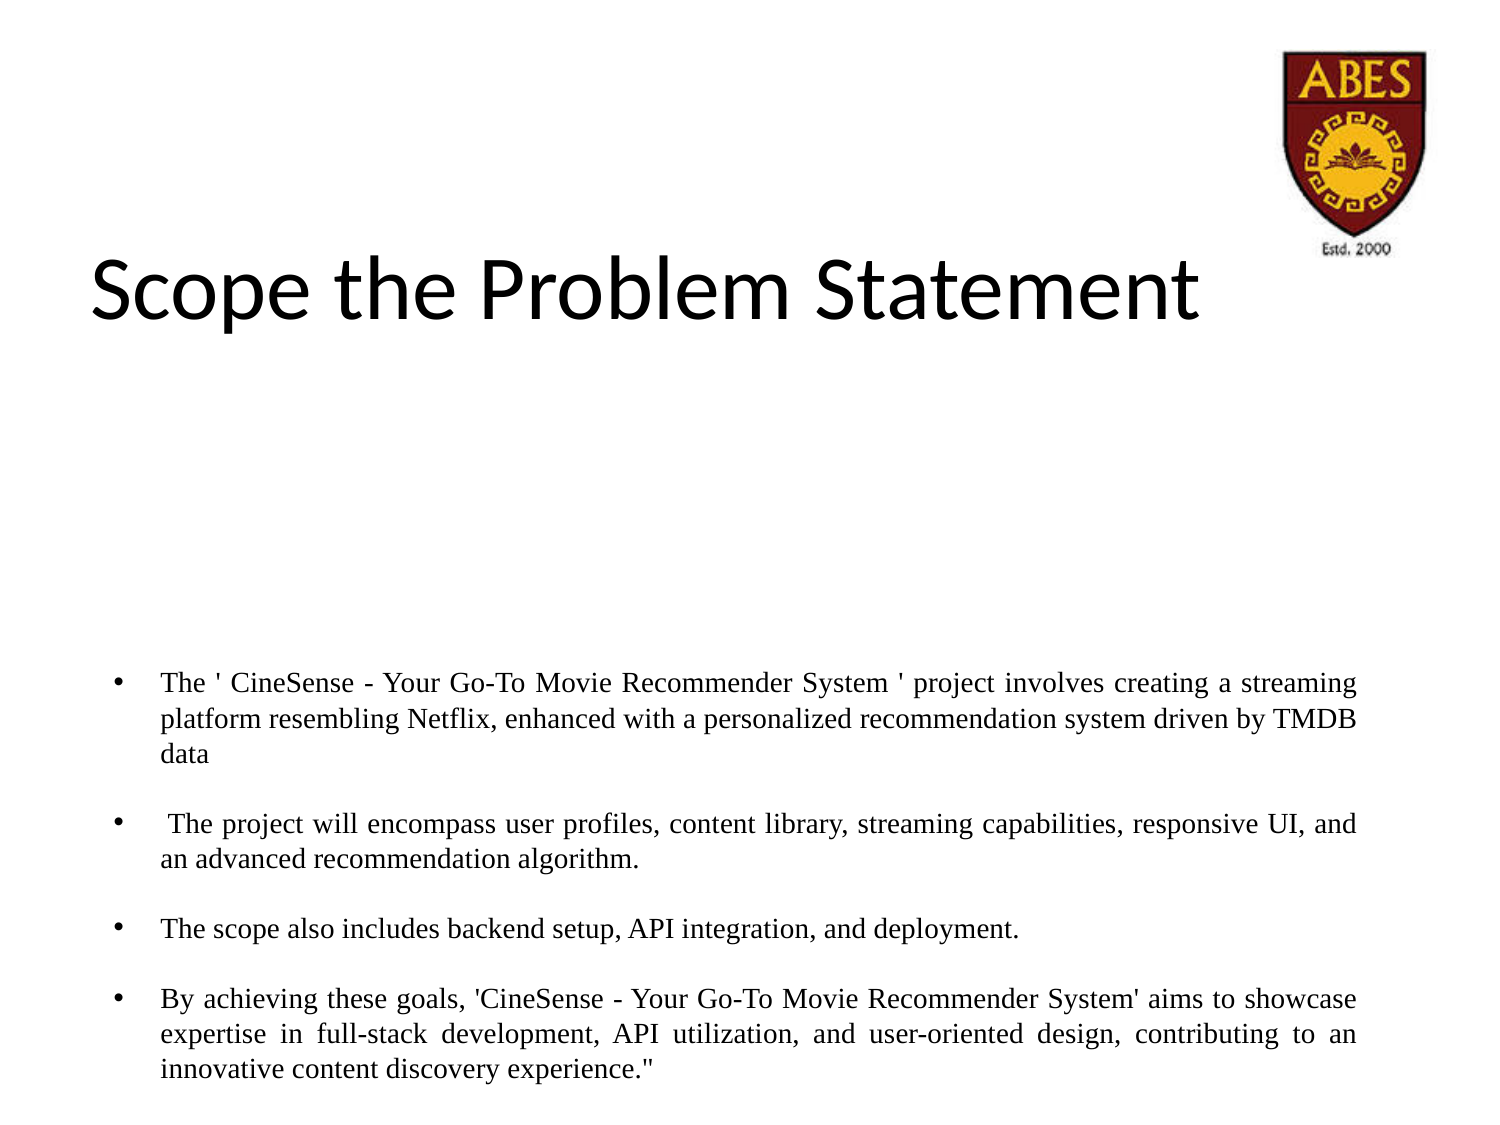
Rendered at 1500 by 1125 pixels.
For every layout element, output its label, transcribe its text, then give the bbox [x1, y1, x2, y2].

picture [1249, 49, 1459, 259]
text_box The ' CineSense - Your Go-To Movie Recommender System ' project involves creating a streaming platform resembling Netflix, enhanced with a personalized recommendation system driven by TMDB data The project will encompass user profiles, content library, streaming capabilities, responsive UI, and an advanced recommendation algorithm. The scope also includes backend setup, API integration, and deployment. By achieving these goals, 'CineSense - Your Go-To Movie Recommender System' aims to showcase expertise in full-stack development, API utilization, and user-oriented design, contributing to an innovative content discovery experience." [98, 621, 1374, 1125]
title Scope the Problem Statement [75, 162, 1350, 404]
